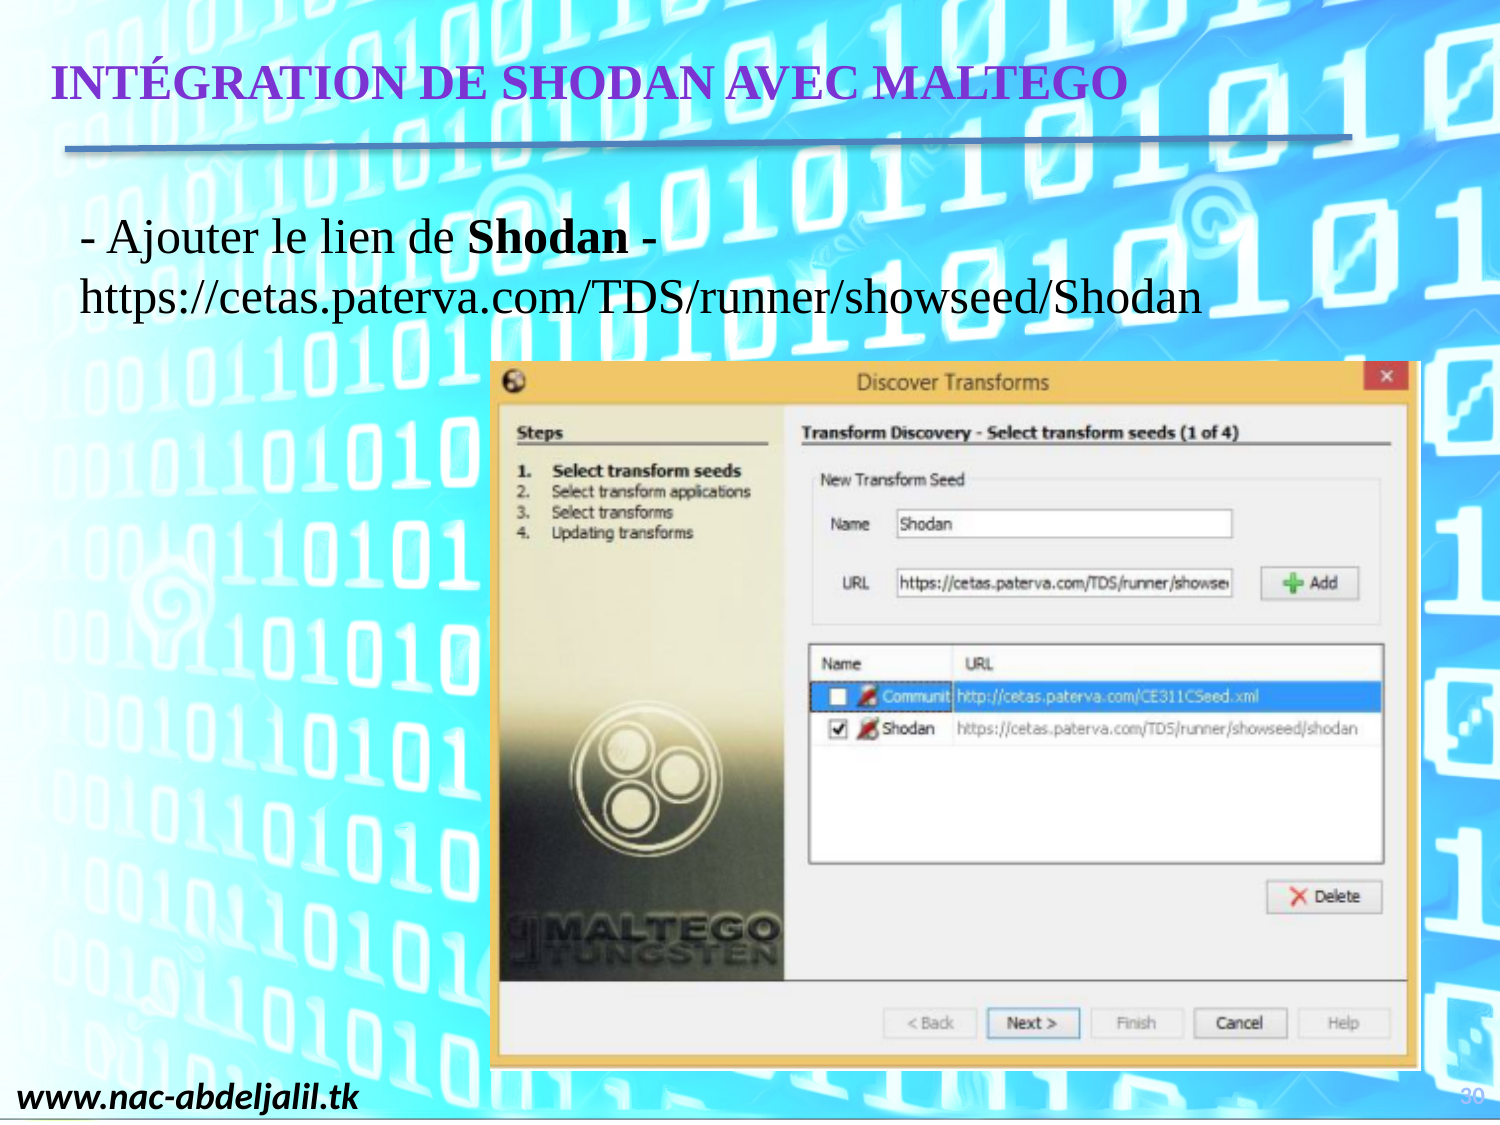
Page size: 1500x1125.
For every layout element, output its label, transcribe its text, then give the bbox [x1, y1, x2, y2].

slide_number 30 [1149, 1065, 1500, 1125]
picture [0, 0, 1500, 1125]
text_box - Ajouter le lien de Shodan - https://cetas.paterva.com/TDS/runner/showseed/Shodan [64, 196, 1459, 331]
text_box Intégration de Shodan avec Maltego [35, 42, 1145, 118]
